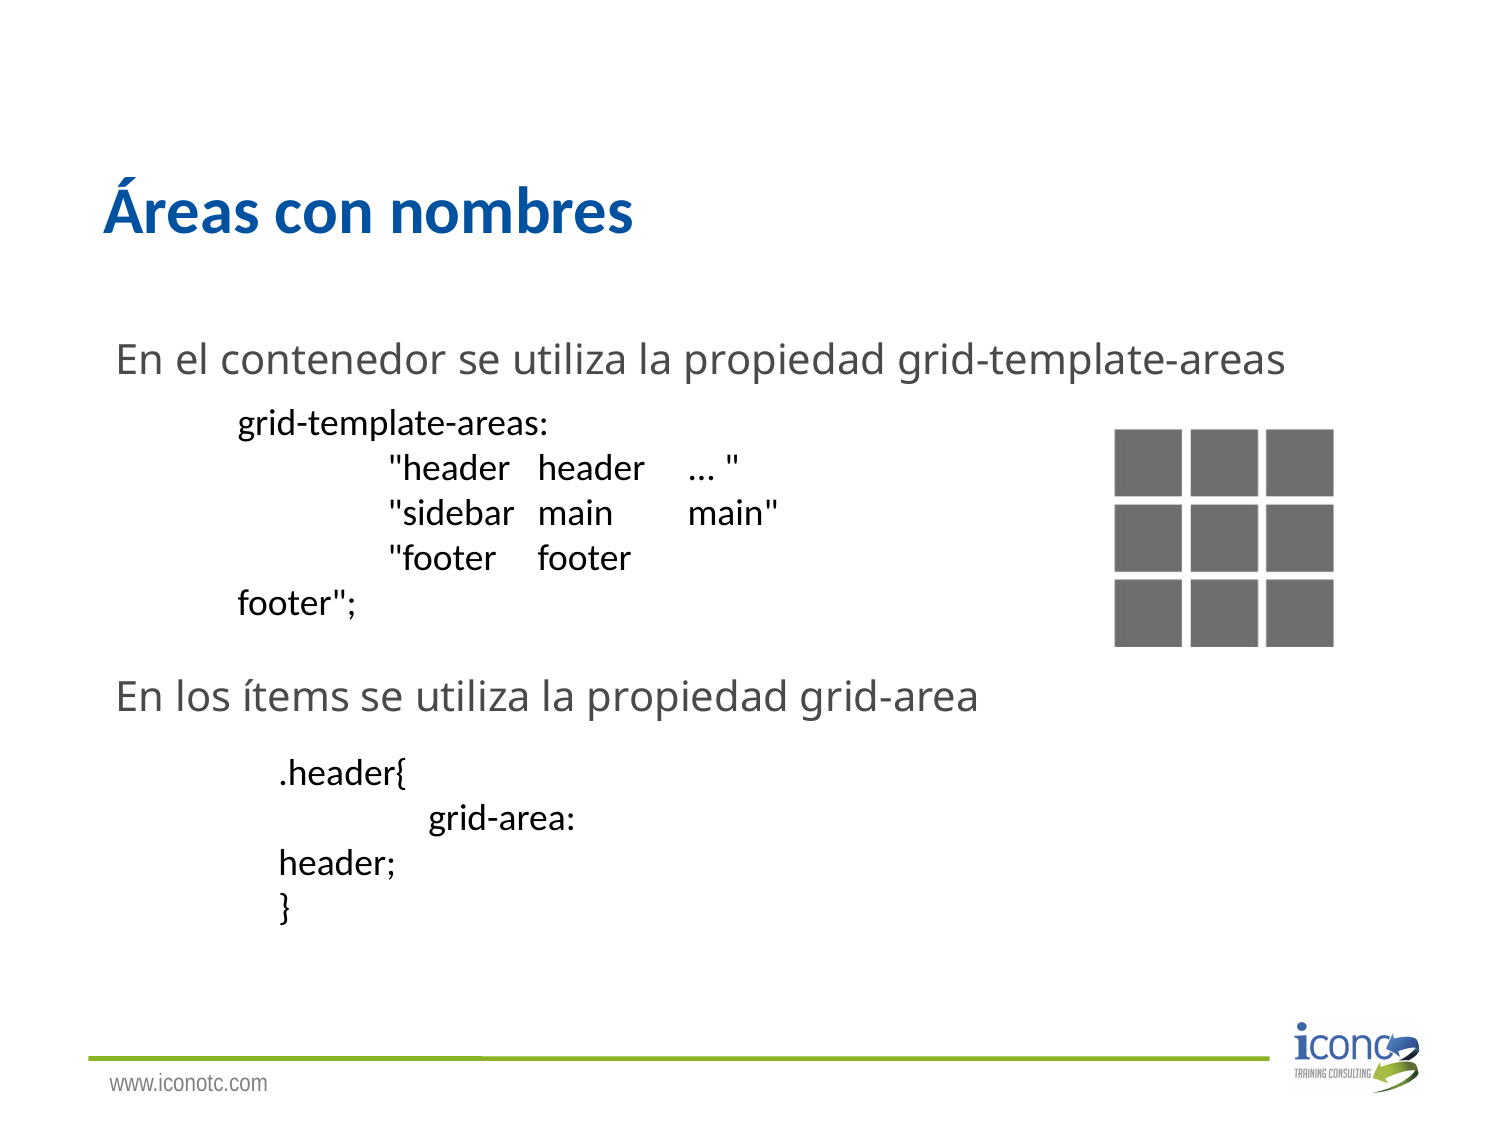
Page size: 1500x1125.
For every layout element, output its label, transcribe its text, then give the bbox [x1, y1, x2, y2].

text_box .header{ grid-area: header; } [263, 760, 664, 916]
list En los ítems se utiliza la propiedad grid-area [107, 661, 1393, 751]
picture [1293, 1021, 1420, 1094]
text_box grid-template-areas: "header header ... " "sidebar main main" "footer footer footer"; [222, 413, 811, 607]
list En el contenedor se utiliza la propiedad grid-template-areas [107, 324, 1393, 414]
title Áreas con nombres [94, 158, 1381, 248]
picture [1107, 420, 1341, 655]
